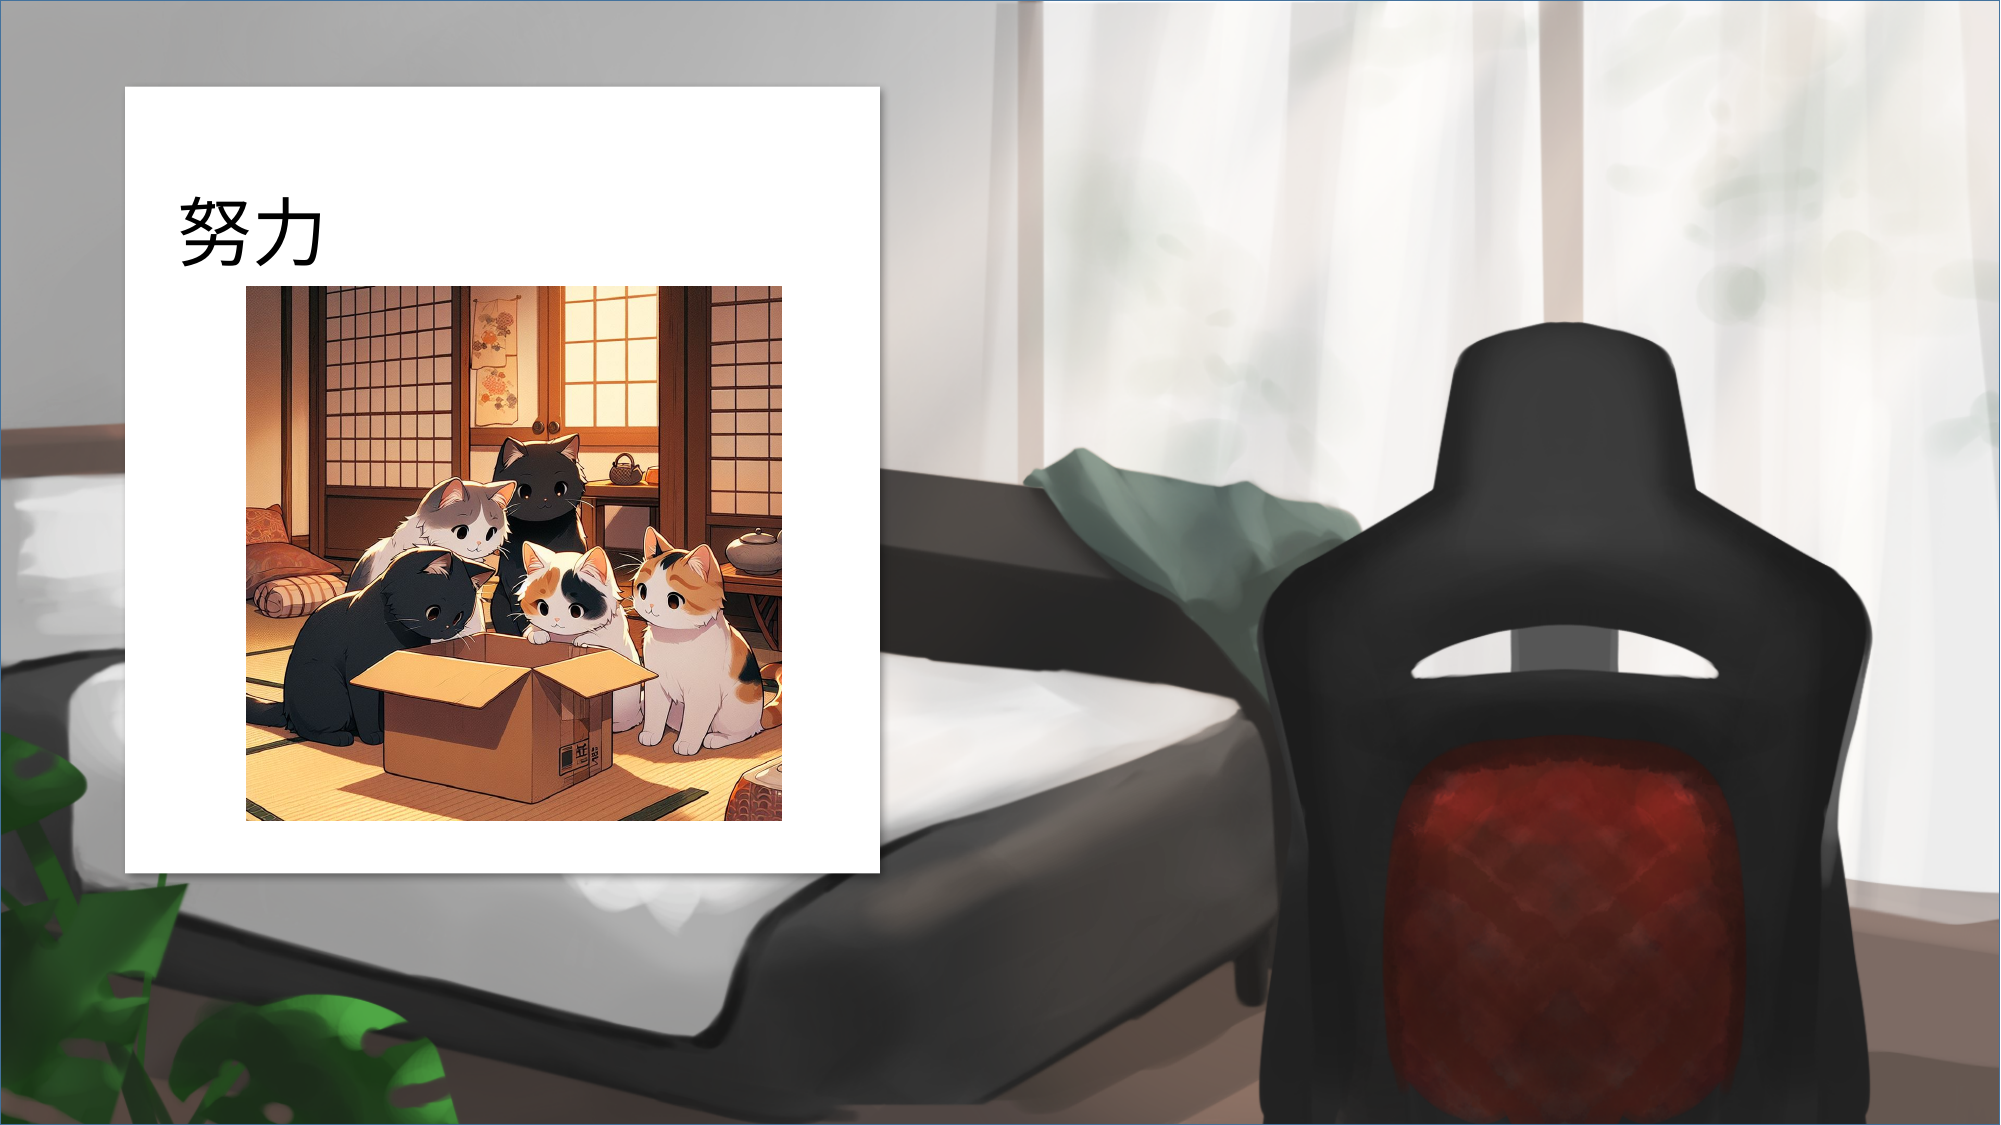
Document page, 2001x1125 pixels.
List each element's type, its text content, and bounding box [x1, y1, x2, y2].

text_box [124, 86, 881, 874]
title 努力 [162, 127, 604, 346]
picture [246, 286, 782, 821]
text_box [0, 0, 2000, 1125]
